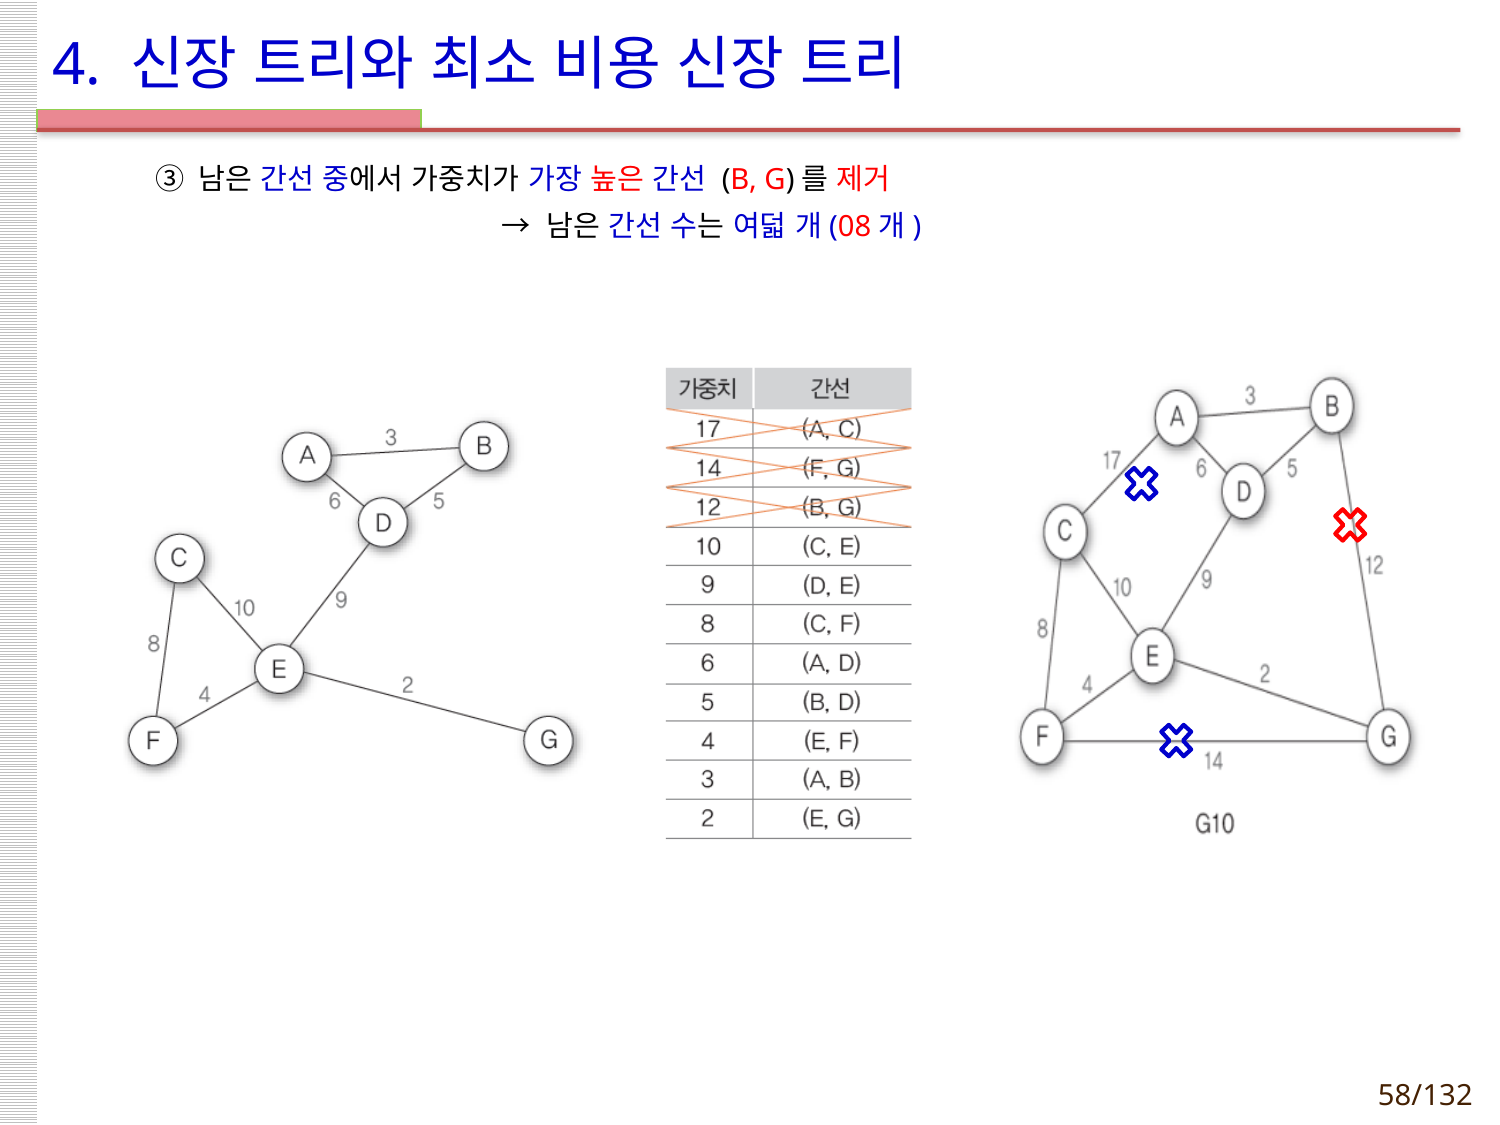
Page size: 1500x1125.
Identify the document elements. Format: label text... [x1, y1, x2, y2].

picture [123, 361, 915, 847]
list ③ 남은 간선 중에서 가중치가 가장 높은 간선 (B, G)를 제거 → 남은 간선 수는 여덟 개(08개) [37, 152, 1463, 1091]
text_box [1002, 346, 1427, 862]
title 4. 신장 트리와 최소 비용 신장 트리 [37, 13, 1278, 109]
